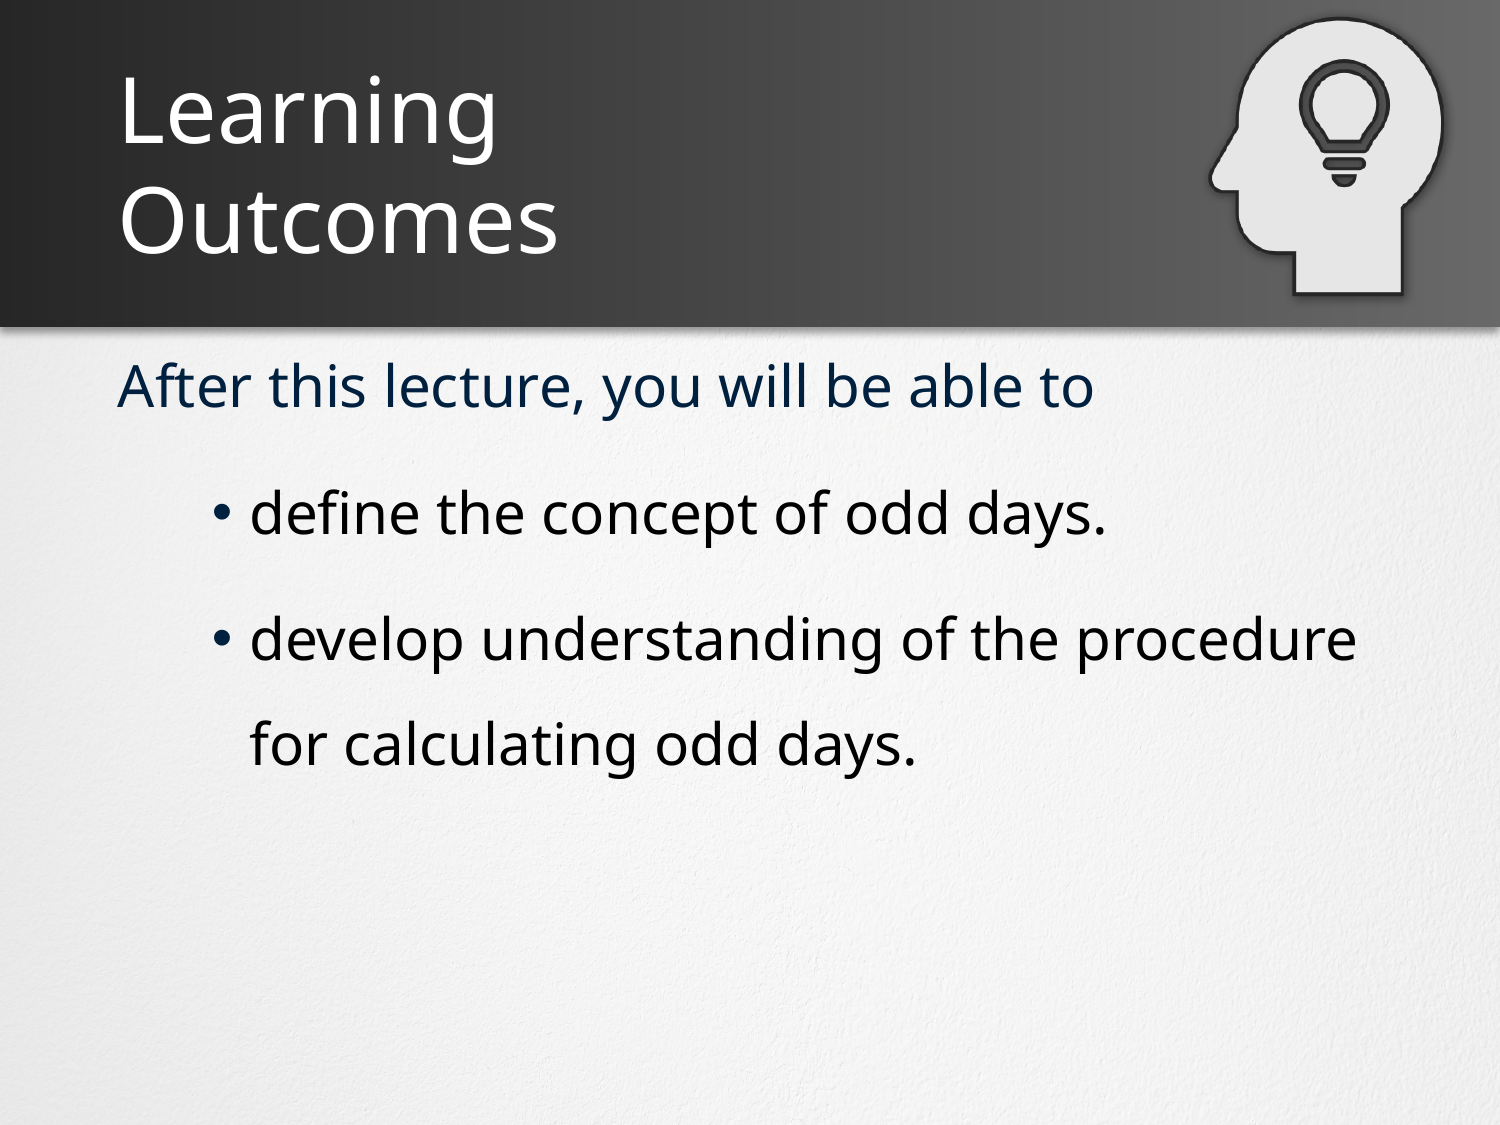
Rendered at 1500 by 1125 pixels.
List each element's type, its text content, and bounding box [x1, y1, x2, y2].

list define the concept of odd days. develop understanding of the procedure for calculating odd days. [196, 434, 1397, 1086]
picture [1162, 0, 1490, 327]
